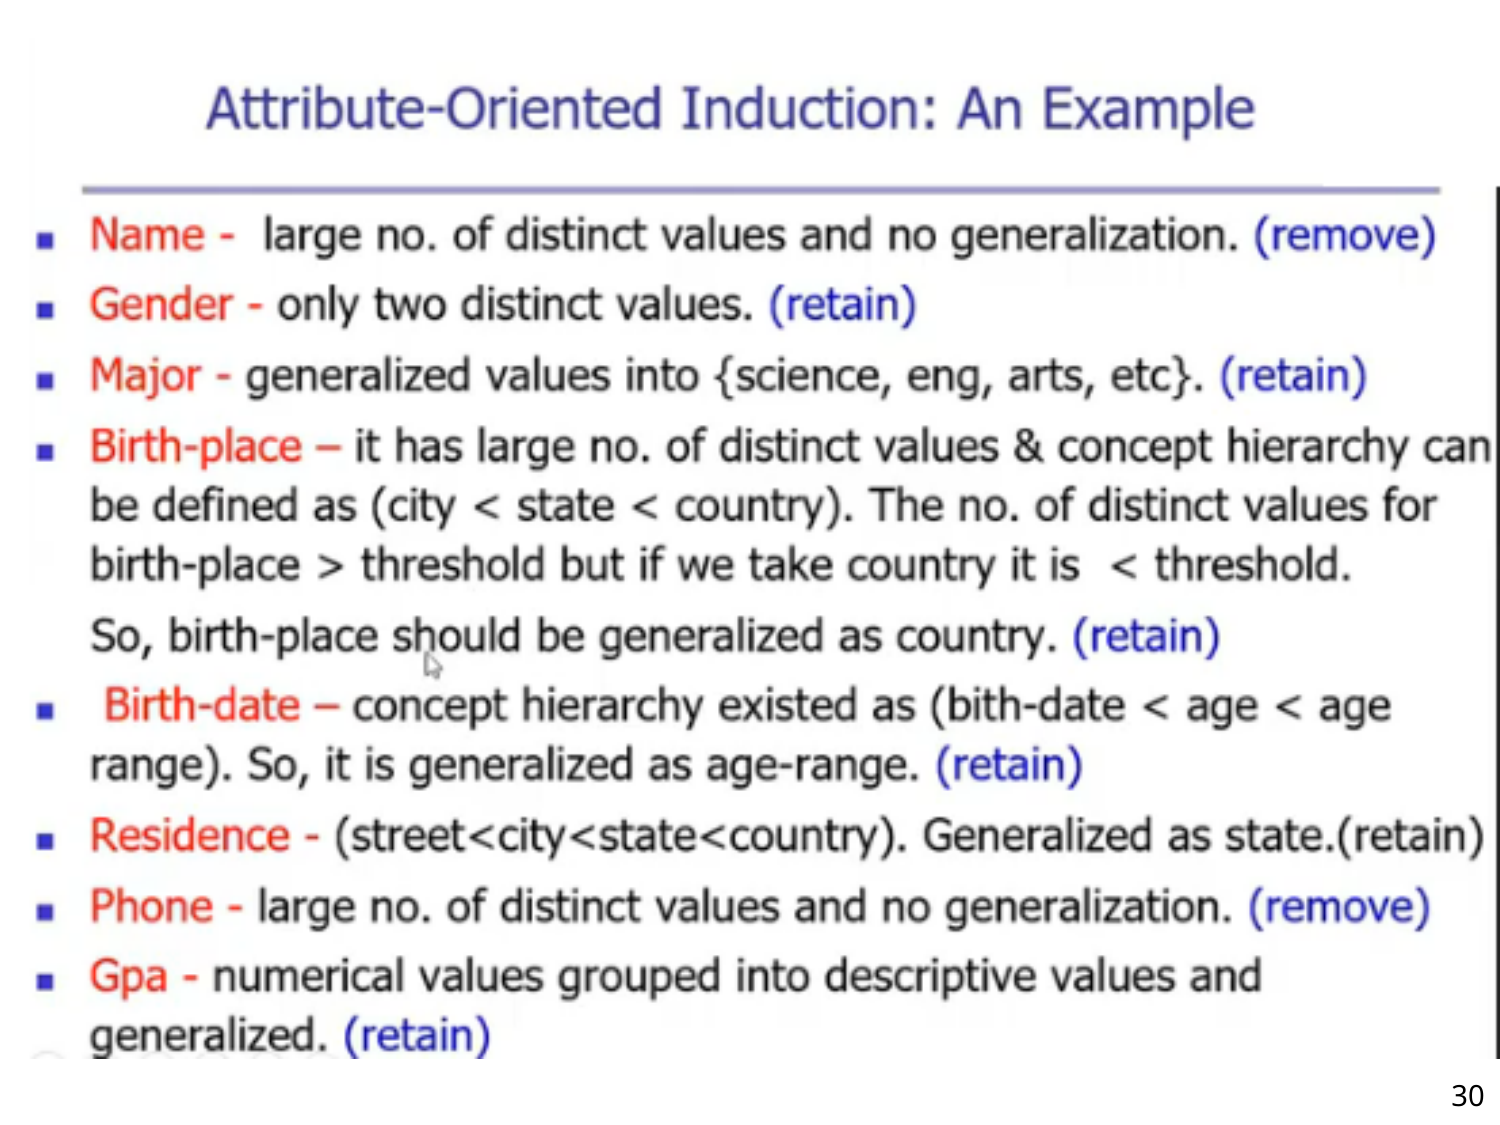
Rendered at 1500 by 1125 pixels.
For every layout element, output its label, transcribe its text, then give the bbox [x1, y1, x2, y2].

picture [29, 38, 1500, 1059]
slide_number 30 [1187, 1063, 1500, 1125]
